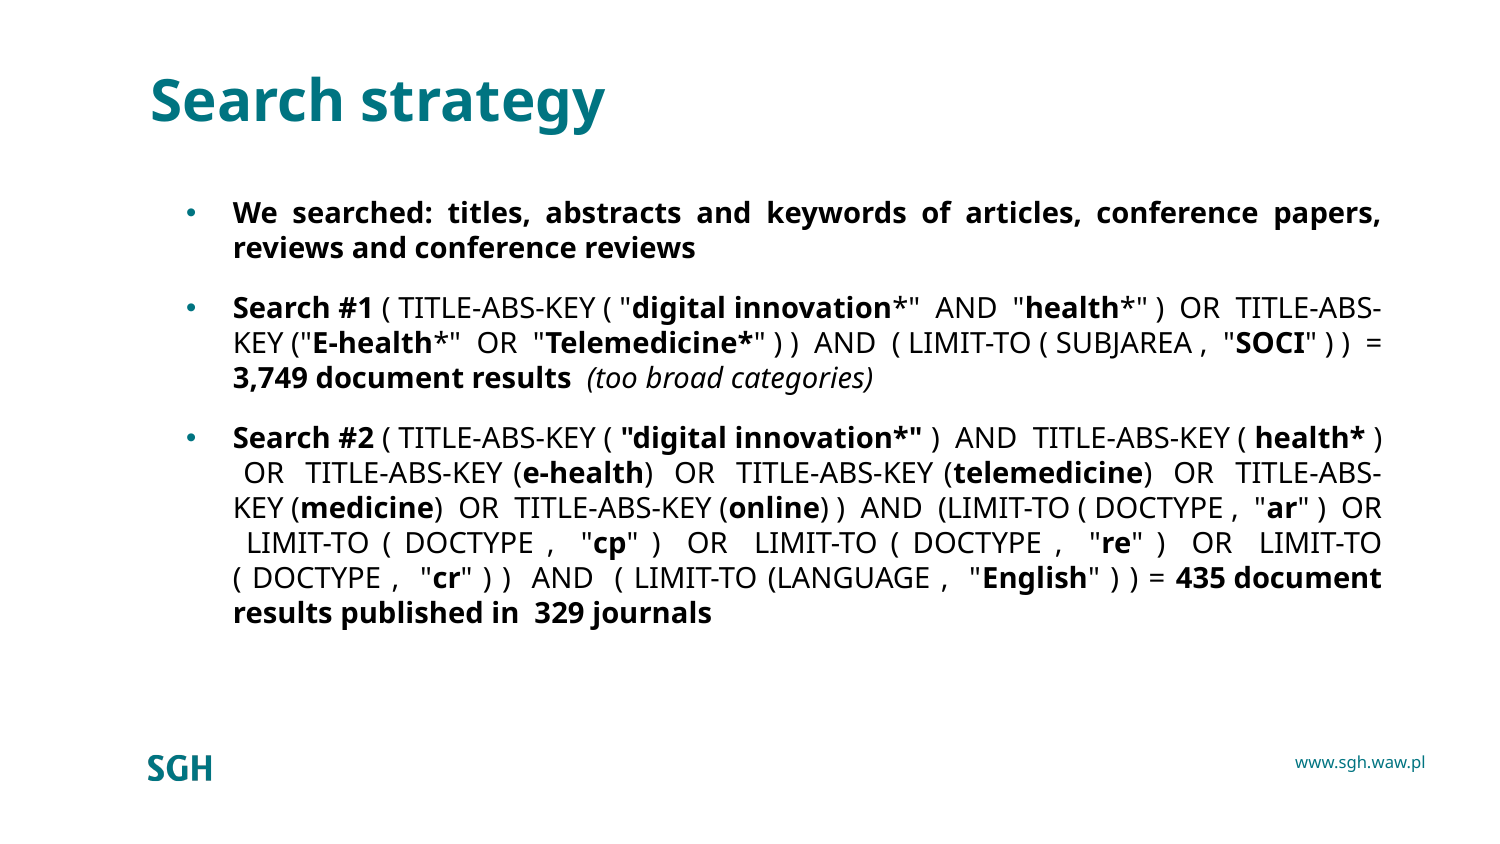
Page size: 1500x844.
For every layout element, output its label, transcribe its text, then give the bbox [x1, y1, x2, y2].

title Search strategy [150, 63, 1426, 175]
list We searched: titles, abstracts and keywords of articles, conference papers, reviews and conference reviews Search #1 ( TITLE-ABS-KEY ( "digital innovation*" AND "health*" ) OR TITLE-ABS-KEY ("E-health*" OR "Telemedicine*" ) ) AND ( LIMIT-TO ( SUBJAREA , "SOCI" ) ) = 3,749 document results (too broad categories) Search #2 ( TITLE-ABS-KEY ( "digital innovation*" ) AND TITLE-ABS-KEY ( health* ) OR TITLE-ABS-KEY (e-health) OR TITLE-ABS-KEY (telemedicine) OR TITLE-ABS-KEY (medicine) OR TITLE-ABS-KEY (online) ) AND (LIMIT-TO ( DOCTYPE , "ar" ) OR LIMIT-TO ( DOCTYPE , "cp" ) OR LIMIT-TO ( DOCTYPE , "re" ) OR LIMIT-TO ( DOCTYPE , "cr" ) ) AND ( LIMIT-TO (LANGUAGE , "English" ) ) = 435 document results published in 329 journals [150, 194, 1383, 711]
picture [147, 754, 213, 782]
